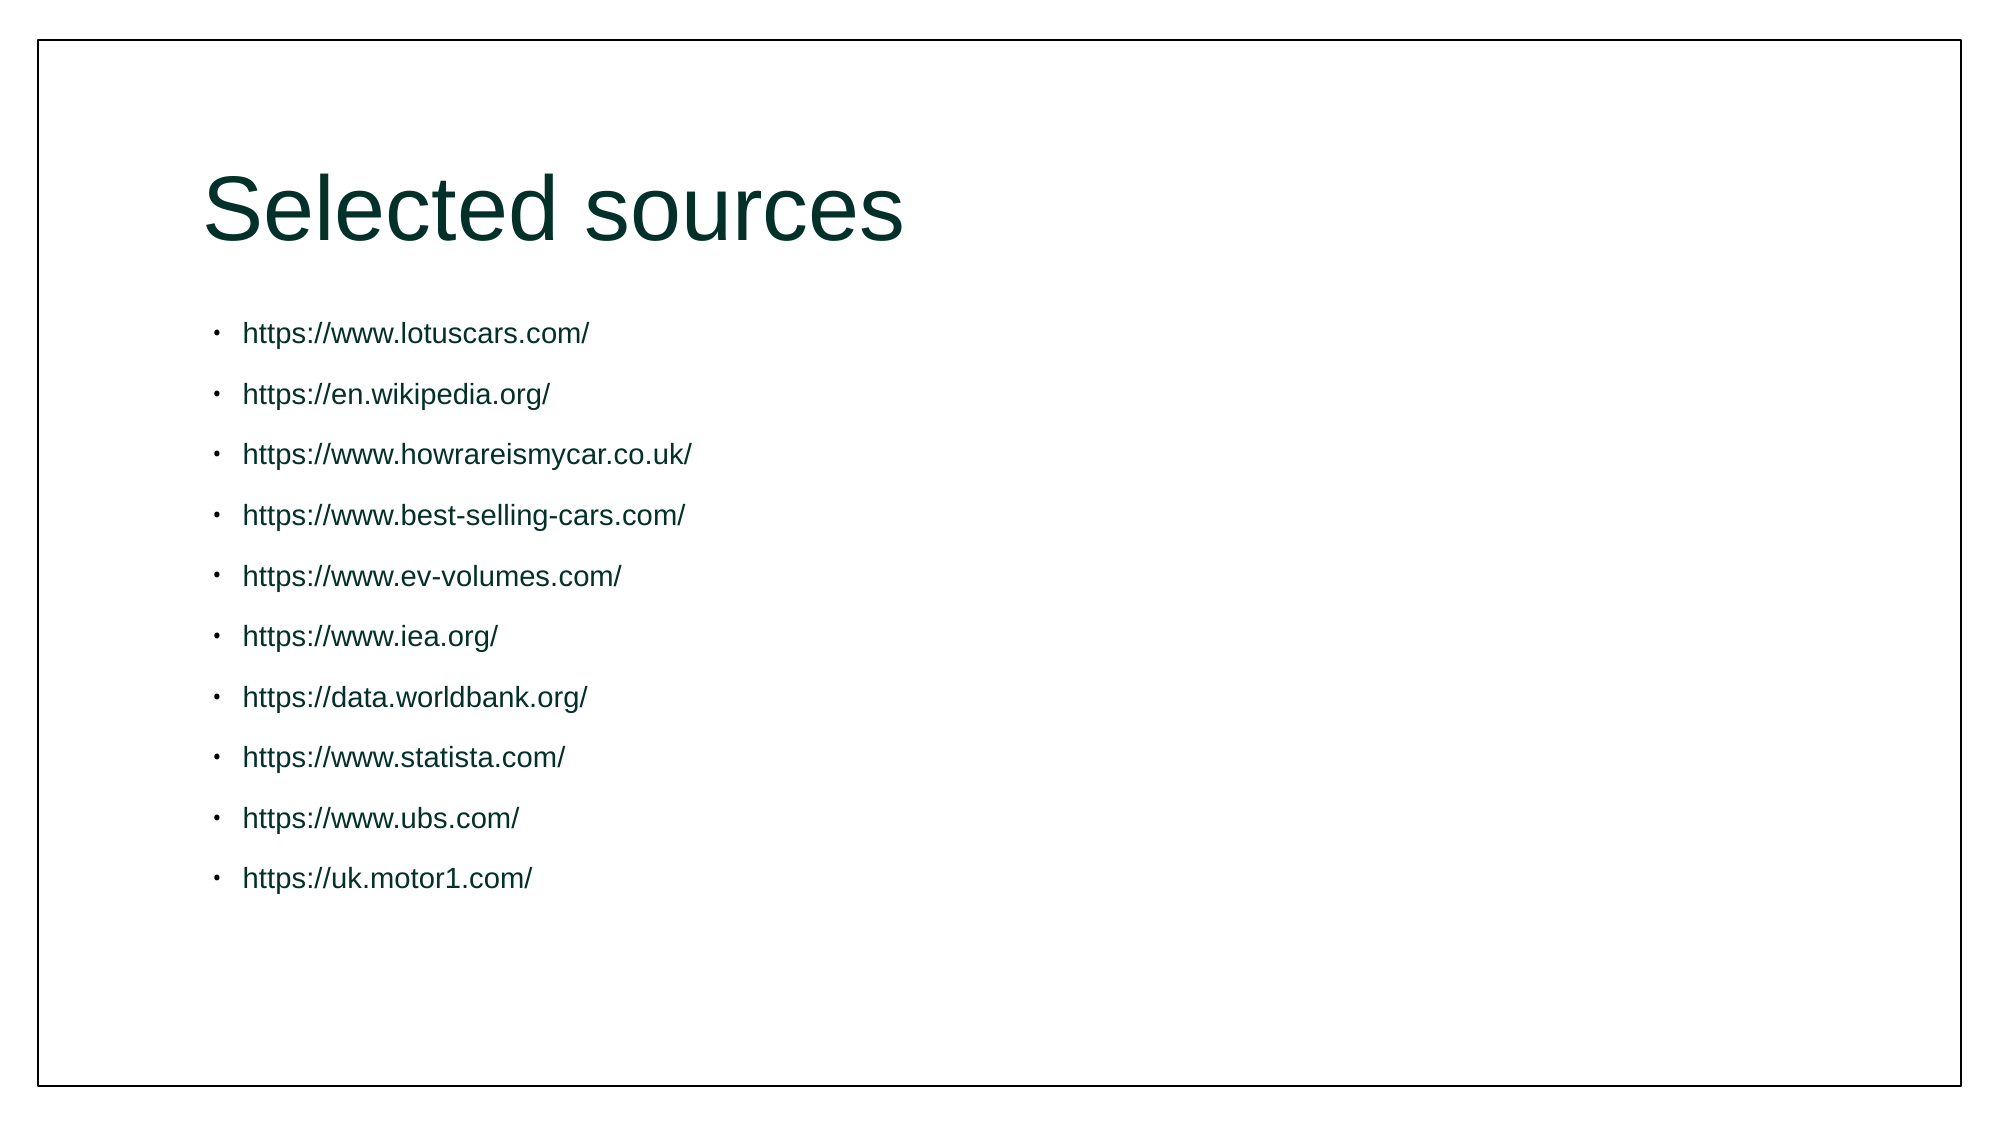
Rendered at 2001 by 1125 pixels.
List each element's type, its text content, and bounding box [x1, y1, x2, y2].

list https://www.lotuscars.com/ https://en.wikipedia.org/ https://www.howrareismycar.co.uk/ https://www.best-selling-cars.com/ https://www.ev-volumes.com/ https://www.iea.org/ https://data.worldbank.org/ https://www.statista.com/ https://www.ubs.com/ https://uk.motor1.com/ [190, 311, 1810, 974]
title Selected sources [187, 99, 1808, 323]
